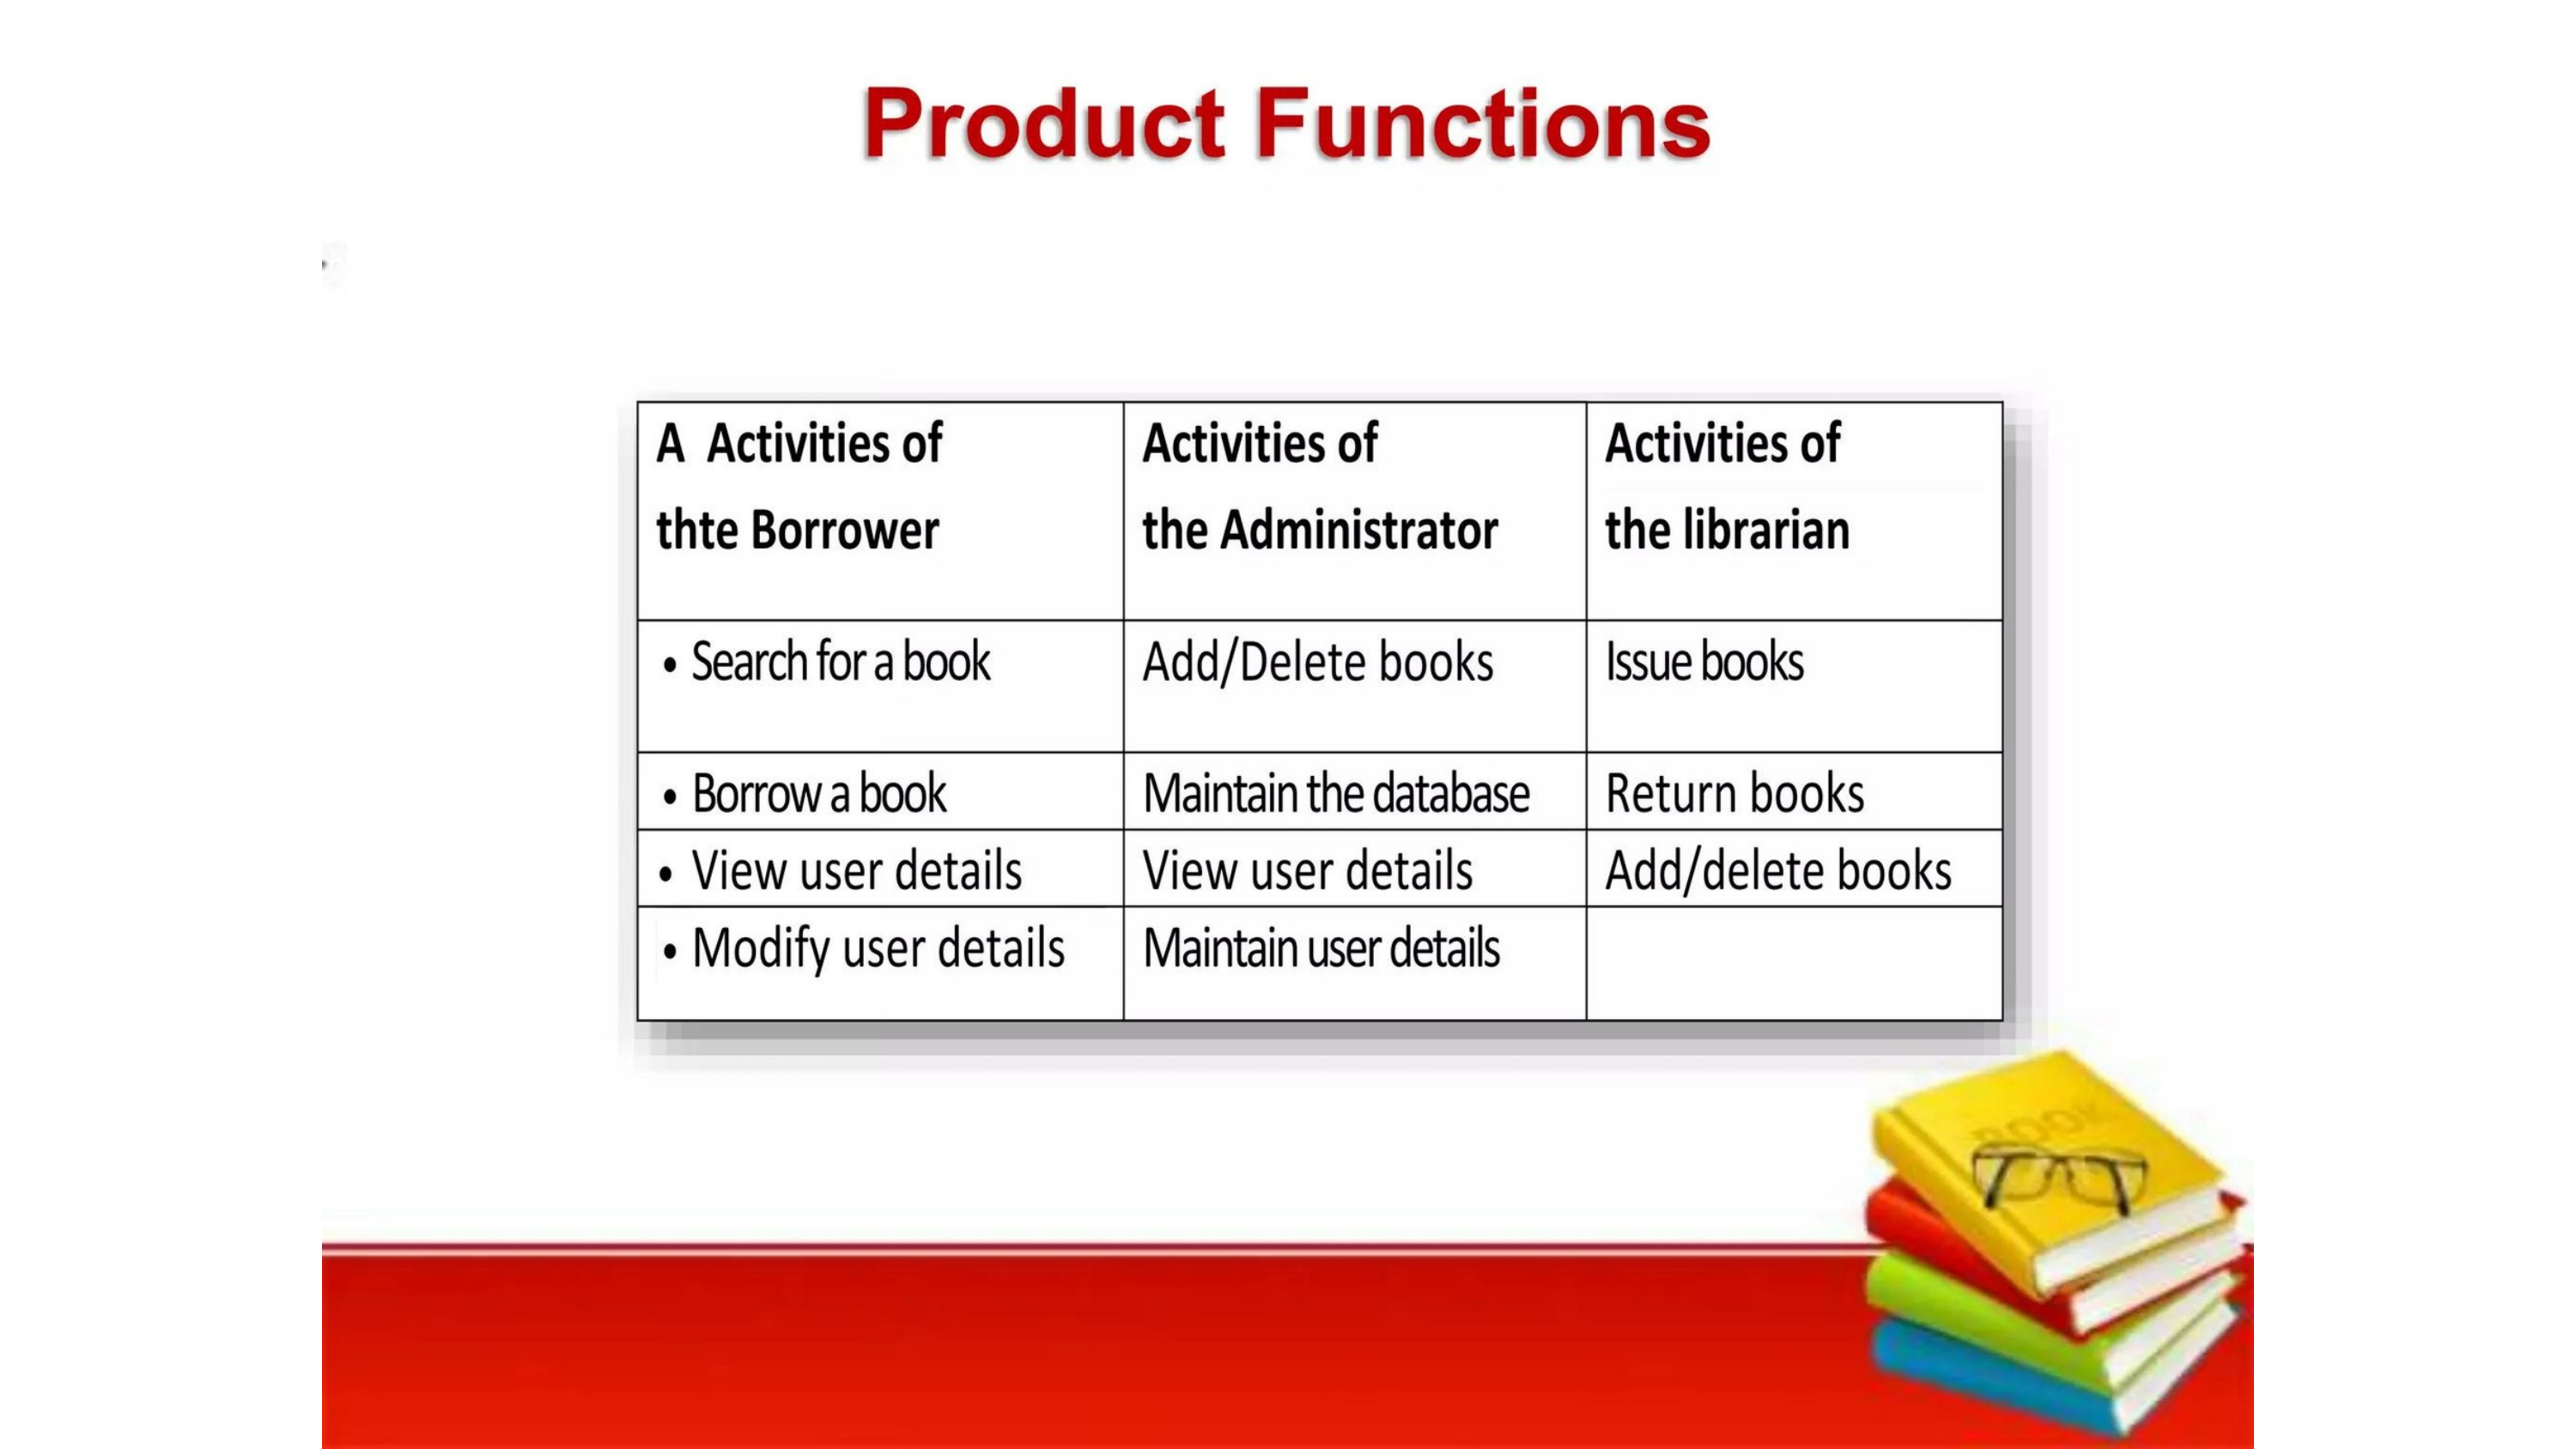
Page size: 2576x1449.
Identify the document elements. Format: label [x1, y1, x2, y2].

picture [321, 70, 2255, 1449]
